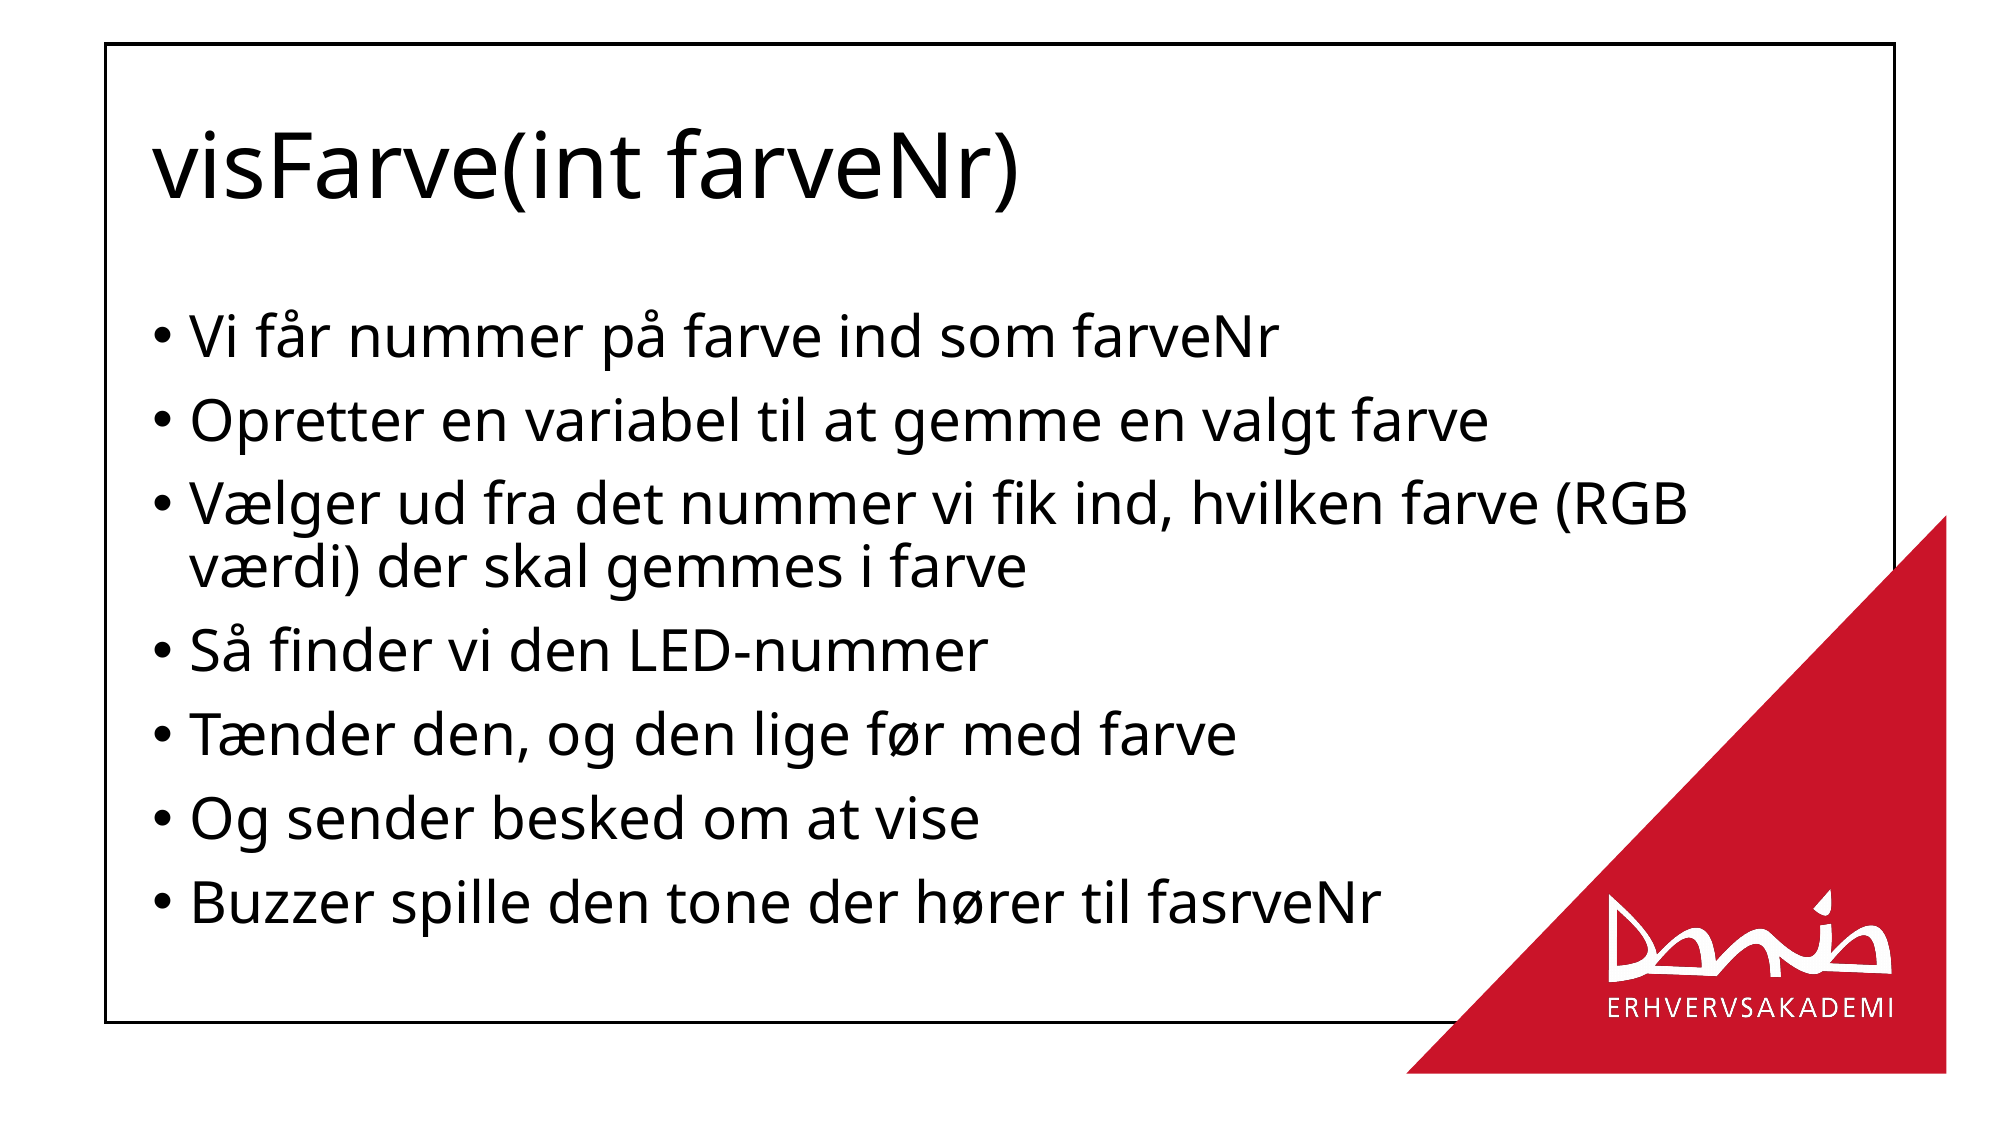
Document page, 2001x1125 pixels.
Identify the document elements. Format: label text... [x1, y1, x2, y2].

title visFarve(int farveNr) [137, 59, 1863, 278]
list Vi får nummer på farve ind som farveNr Opretter en variabel til at gemme en valgt farve Vælger ud fra det nummer vi fik ind, hvilken farve (RGB værdi) der skal gemmes i farve Så finder vi den LED-nummer Tænder den, og den lige før med farve Og sender besked om at vise Buzzer spille den tone der hører til fasrveNr [137, 299, 1863, 1014]
picture [1596, 876, 1901, 1032]
